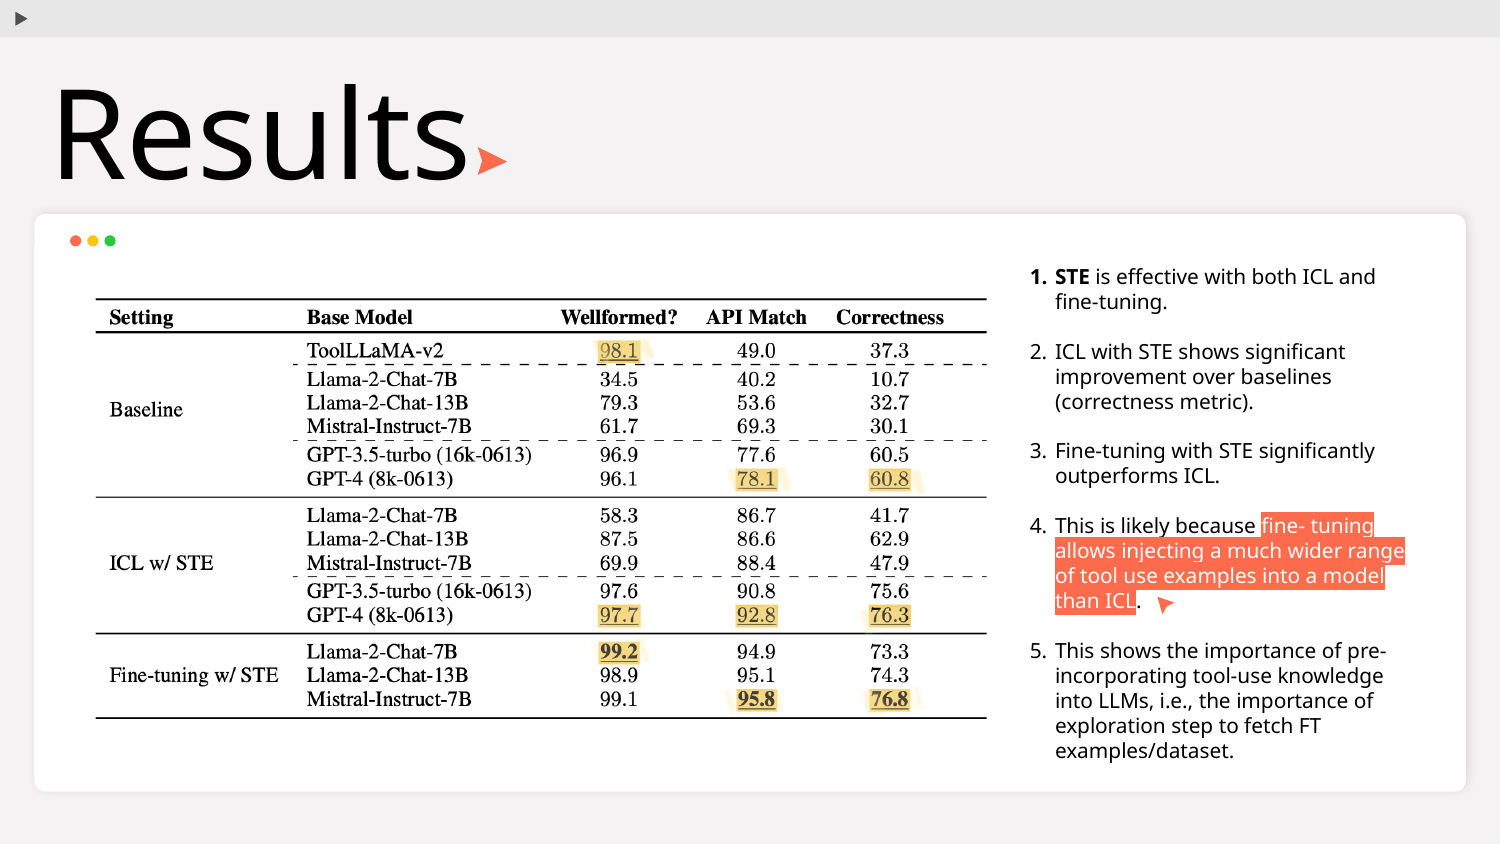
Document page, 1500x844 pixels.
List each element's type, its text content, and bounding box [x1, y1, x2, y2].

text_box STE is effective with both ICL and fine-tuning. ICL with STE shows significant improvement over baselines (correctness metric). Fine-tuning with STE significantly outperforms ICL. This is likely because fine- tuning allows injecting a much wider range of tool use examples into a model than ICL. This shows the importance of pre-incorporating tool-use knowledge into LLMs, i.e., the importance of exploration step to fetch FT examples/dataset. [1010, 248, 1438, 764]
text_box [1157, 596, 1175, 615]
text_box [34, 213, 1466, 792]
picture [69, 277, 992, 728]
text_box [477, 146, 508, 175]
title Results [34, 56, 911, 220]
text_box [69, 234, 116, 247]
